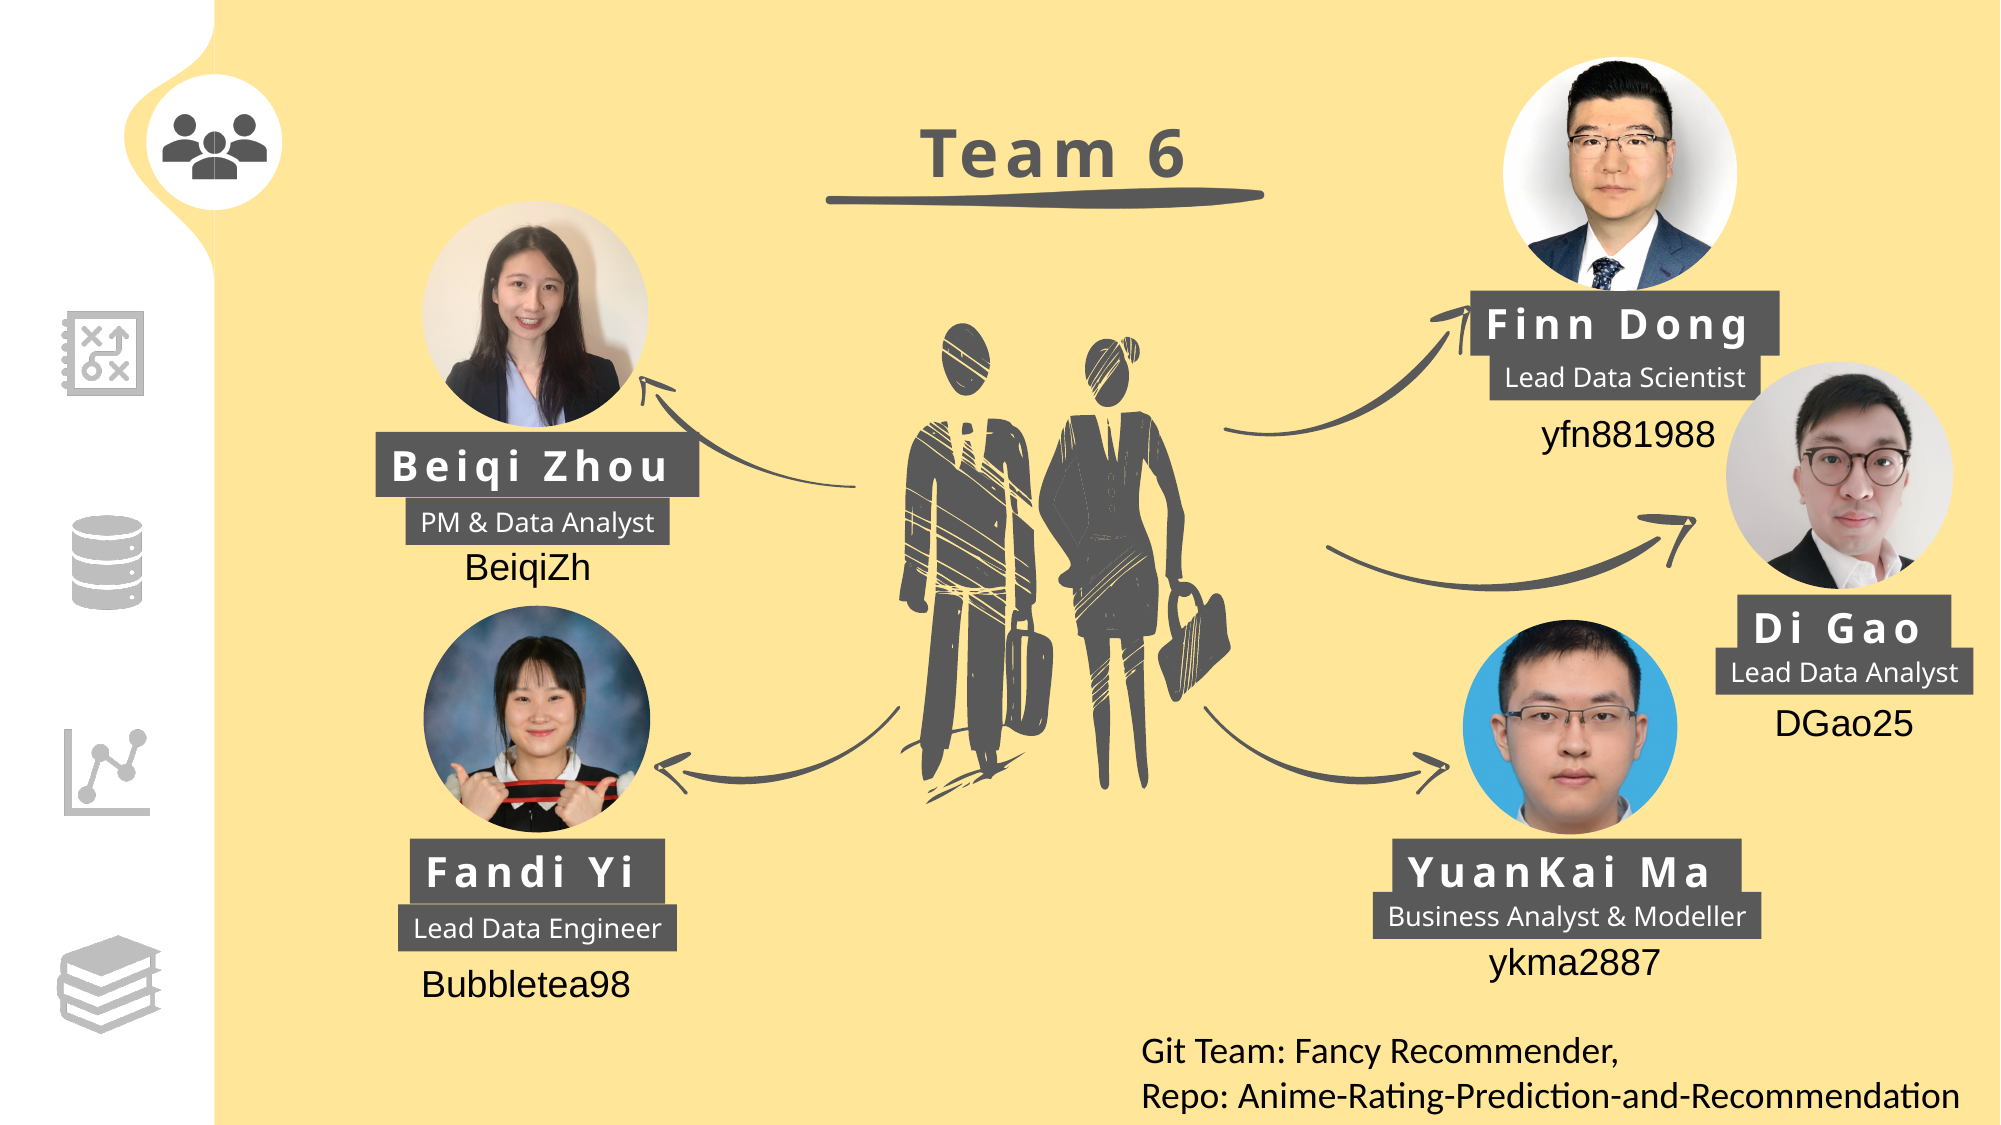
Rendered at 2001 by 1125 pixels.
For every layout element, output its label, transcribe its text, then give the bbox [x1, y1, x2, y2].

text_box Bubbletea98 [406, 953, 670, 1013]
text_box yfn881988 [1526, 402, 1705, 463]
picture [49, 925, 168, 1044]
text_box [632, 389, 822, 476]
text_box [1705, 400, 1984, 696]
picture [48, 503, 166, 622]
picture [1462, 619, 1678, 835]
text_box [390, 238, 685, 546]
picture [423, 605, 651, 833]
picture [826, 175, 1265, 225]
picture [1726, 361, 1954, 589]
text_box ykma2887 [1474, 940, 1677, 991]
picture [422, 200, 649, 428]
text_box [1360, 644, 1774, 940]
picture [1503, 56, 1738, 291]
picture [42, 294, 161, 413]
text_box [146, 74, 283, 211]
text_box BeiqiZh [449, 546, 650, 596]
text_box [386, 644, 689, 953]
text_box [1228, 295, 1467, 443]
text_box Team 6 [905, 103, 1201, 185]
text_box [822, 316, 1231, 813]
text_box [1231, 674, 1438, 802]
text_box [0, 0, 216, 1125]
text_box Git Team: Fancy Recommender, Repo: Anime-Rating-Prediction-and-Recommendation [1126, 1018, 2000, 1124]
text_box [1477, 104, 1773, 402]
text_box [1342, 452, 1680, 618]
picture [47, 713, 166, 832]
picture [48, 87, 166, 206]
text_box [666, 674, 822, 802]
text_box DGao25 [1774, 696, 1929, 752]
